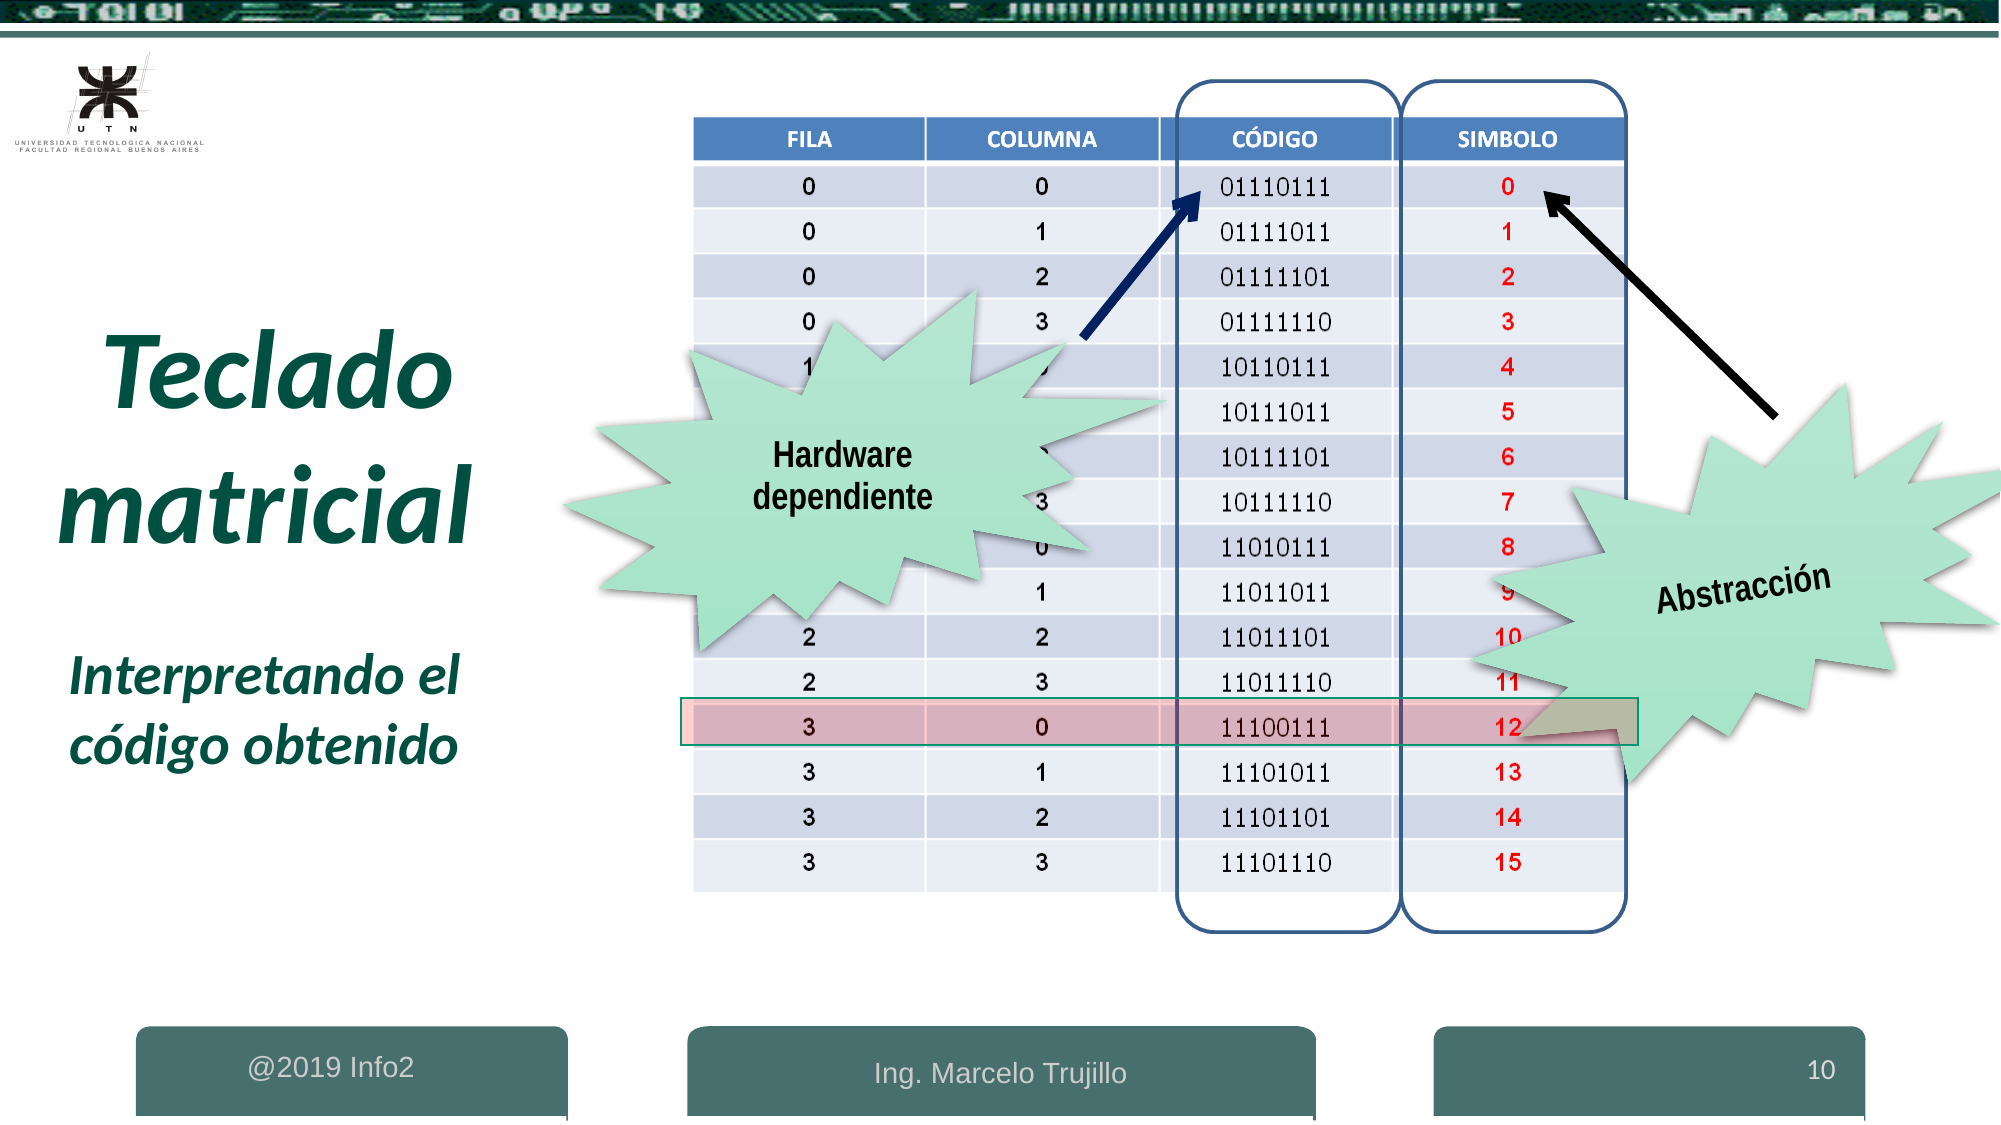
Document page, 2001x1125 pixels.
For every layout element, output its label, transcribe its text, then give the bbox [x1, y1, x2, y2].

picture [7, 44, 211, 159]
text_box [1444, 179, 2000, 762]
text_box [562, 190, 1201, 652]
text_box Ing. Marcelo Trujillo [722, 1050, 1280, 1098]
picture [684, 1116, 1313, 1124]
picture [1432, 1116, 1864, 1124]
text_box @2019 Info2 [246, 1052, 454, 1103]
picture [134, 1116, 567, 1124]
picture [681, 78, 1638, 935]
picture [0, 0, 1999, 31]
text_box Teclado matricial Interpretando el código obtenido [19, 288, 510, 784]
text_box 10 [1791, 1037, 1853, 1098]
